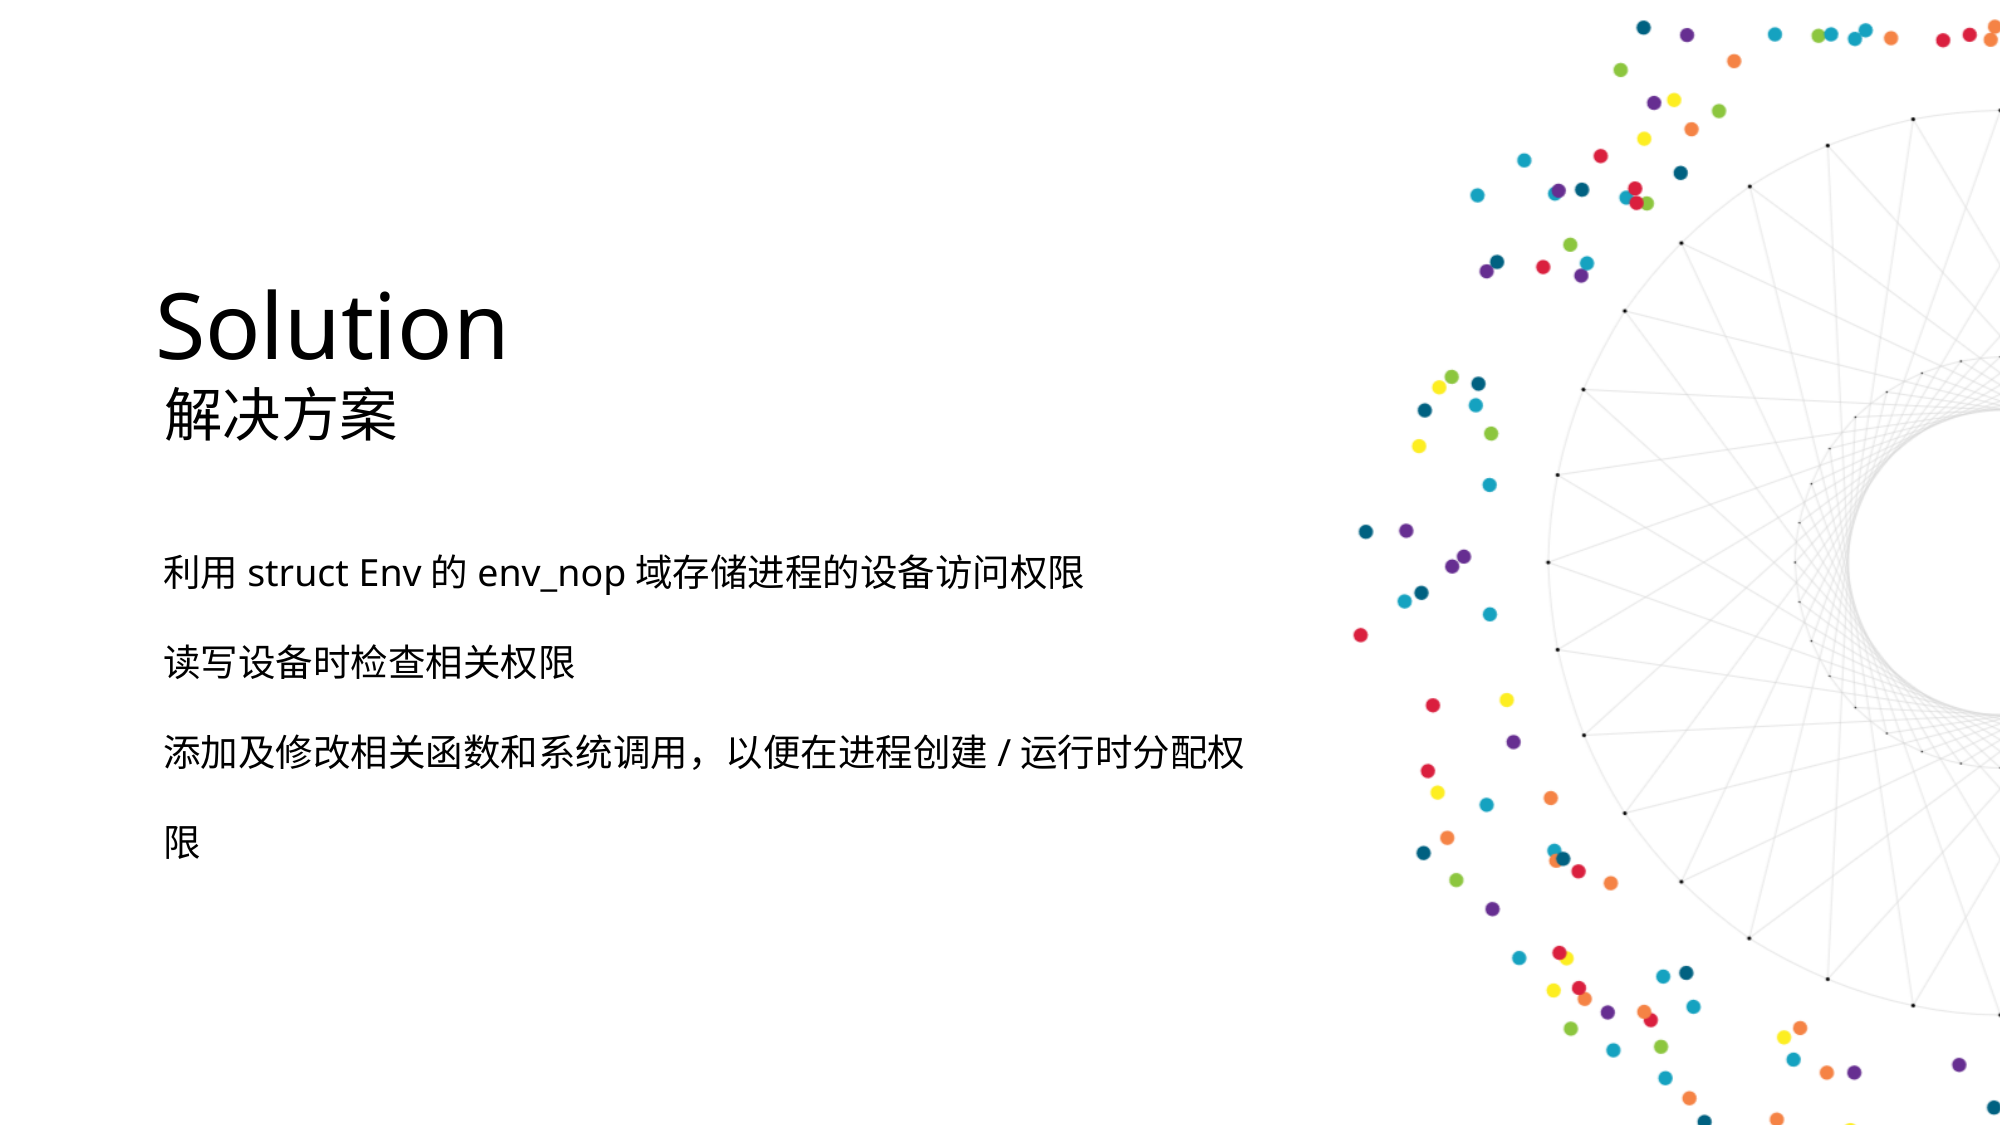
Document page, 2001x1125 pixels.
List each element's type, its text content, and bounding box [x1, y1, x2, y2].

text_box 解决方案 [157, 370, 406, 456]
text_box Solution [147, 260, 518, 386]
text_box 利用struct Env的env_nop域存储进程的设备访问权限 读写设备时检查相关权限 添加及修改相关函数和系统调用，以便在进程创建/运行时分配权限 [155, 496, 1281, 872]
picture [1269, 0, 2000, 1125]
